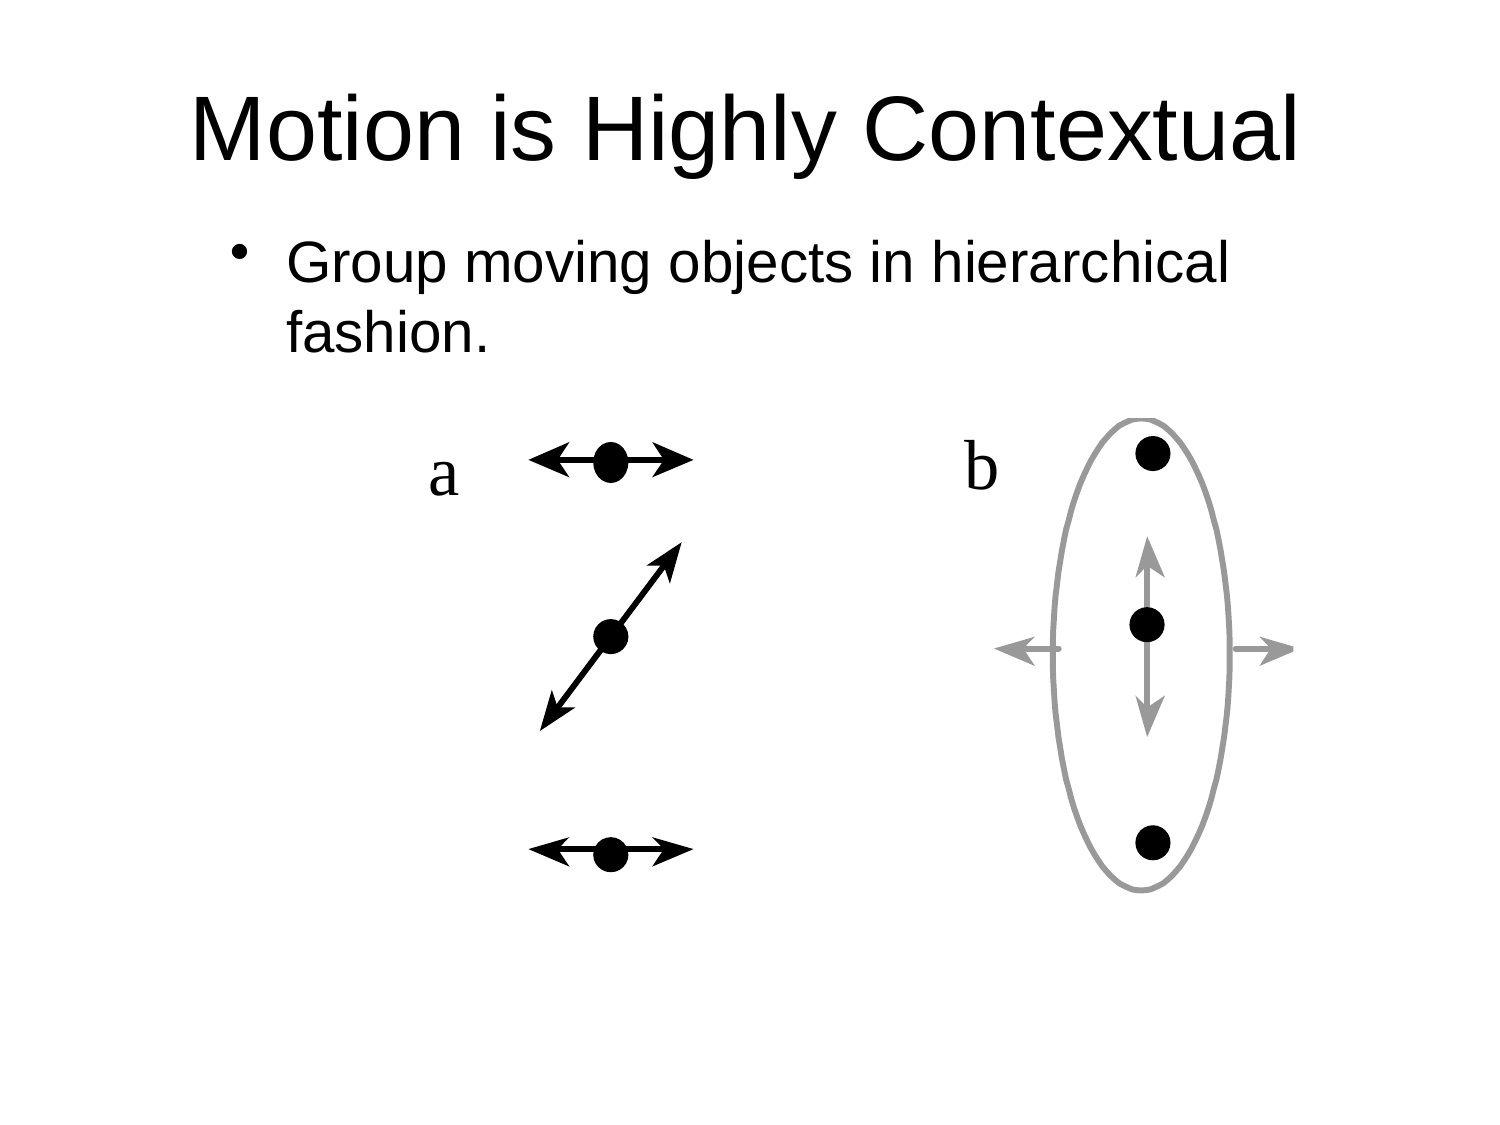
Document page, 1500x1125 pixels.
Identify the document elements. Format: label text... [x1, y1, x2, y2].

title Motion is Highly Contextual [77, 76, 1416, 172]
list Group moving objects in hierarchical fashion. [214, 216, 1403, 373]
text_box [410, 418, 1295, 902]
